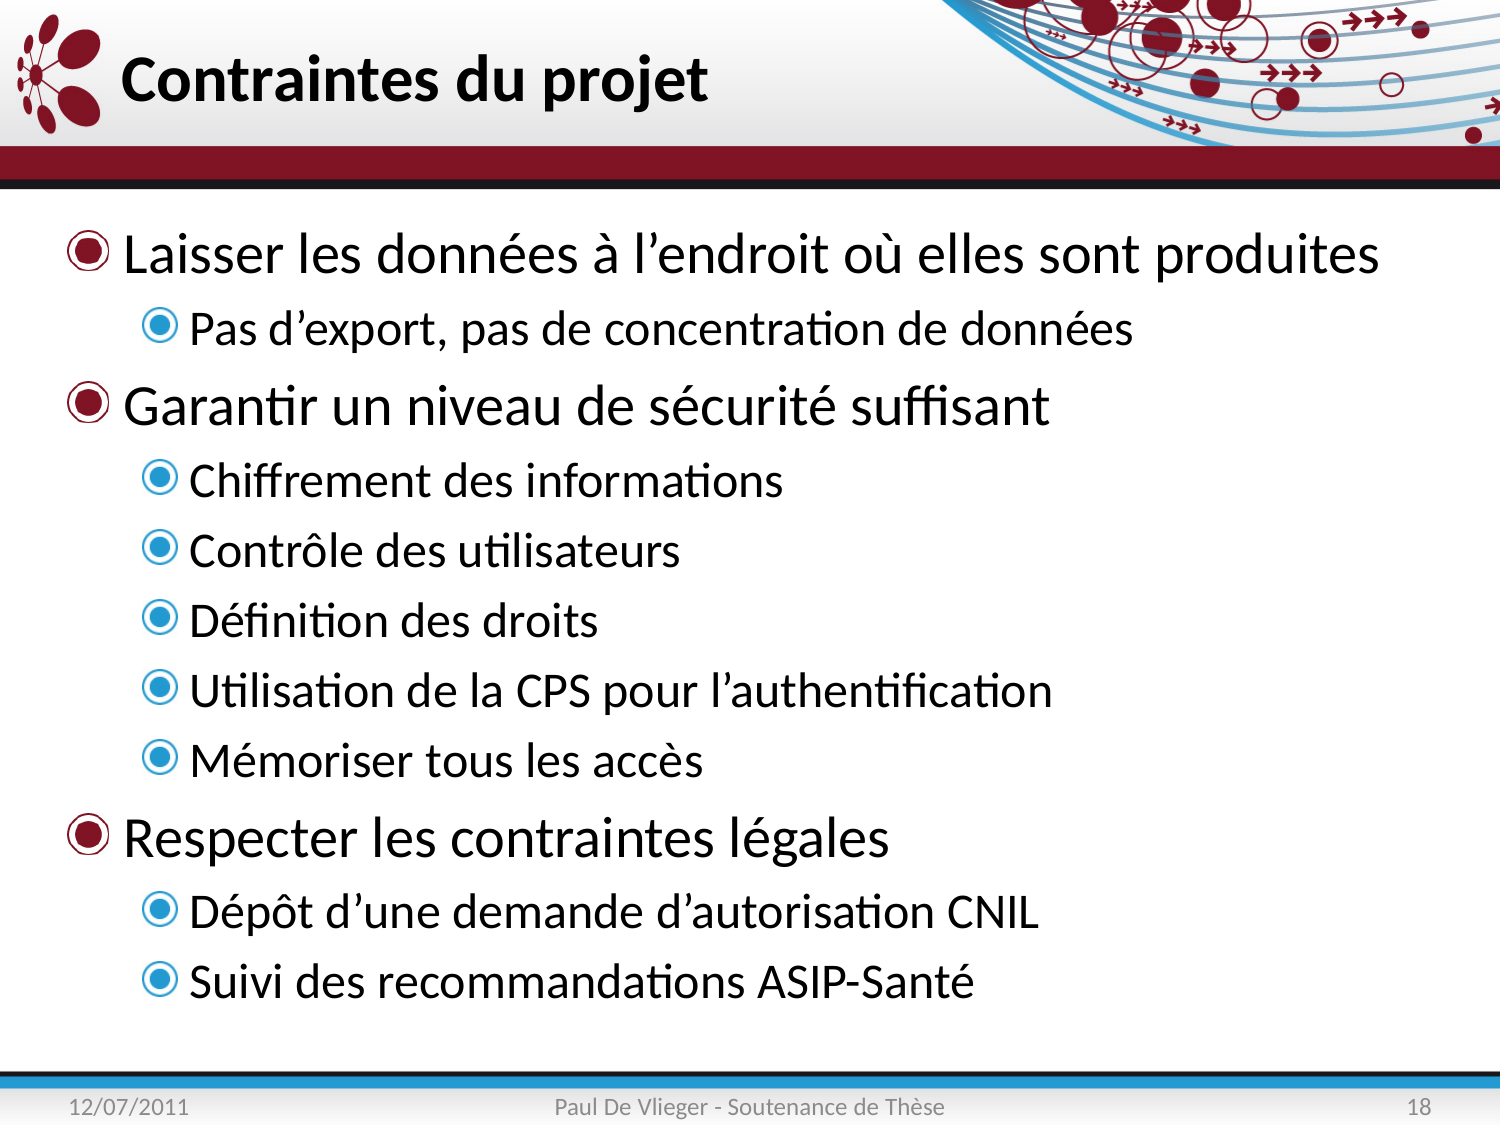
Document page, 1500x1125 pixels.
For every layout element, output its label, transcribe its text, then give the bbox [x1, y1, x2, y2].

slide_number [53, 1087, 404, 1124]
footer Paul De Vlieger - Soutenance de Thèse [512, 1087, 988, 1124]
picture [0, 0, 1500, 1125]
title Contraintes du projet [106, 9, 1022, 140]
slide_number 18 [1096, 1087, 1447, 1124]
list Laisser les données à l’endroit où elles sont produites Pas d’export, pas de concentration de données Garantir un niveau de sécurité suffisant Chiffrement des informations Contrôle des utilisateurs Définition des droits Utilisation de la CPS pour l’authentification Mémoriser tous les accès Respecter les contraintes légales Dépôt d’une demande d’autorisation CNIL Suivi des recommandations ASIP-Santé [52, 208, 1447, 1059]
